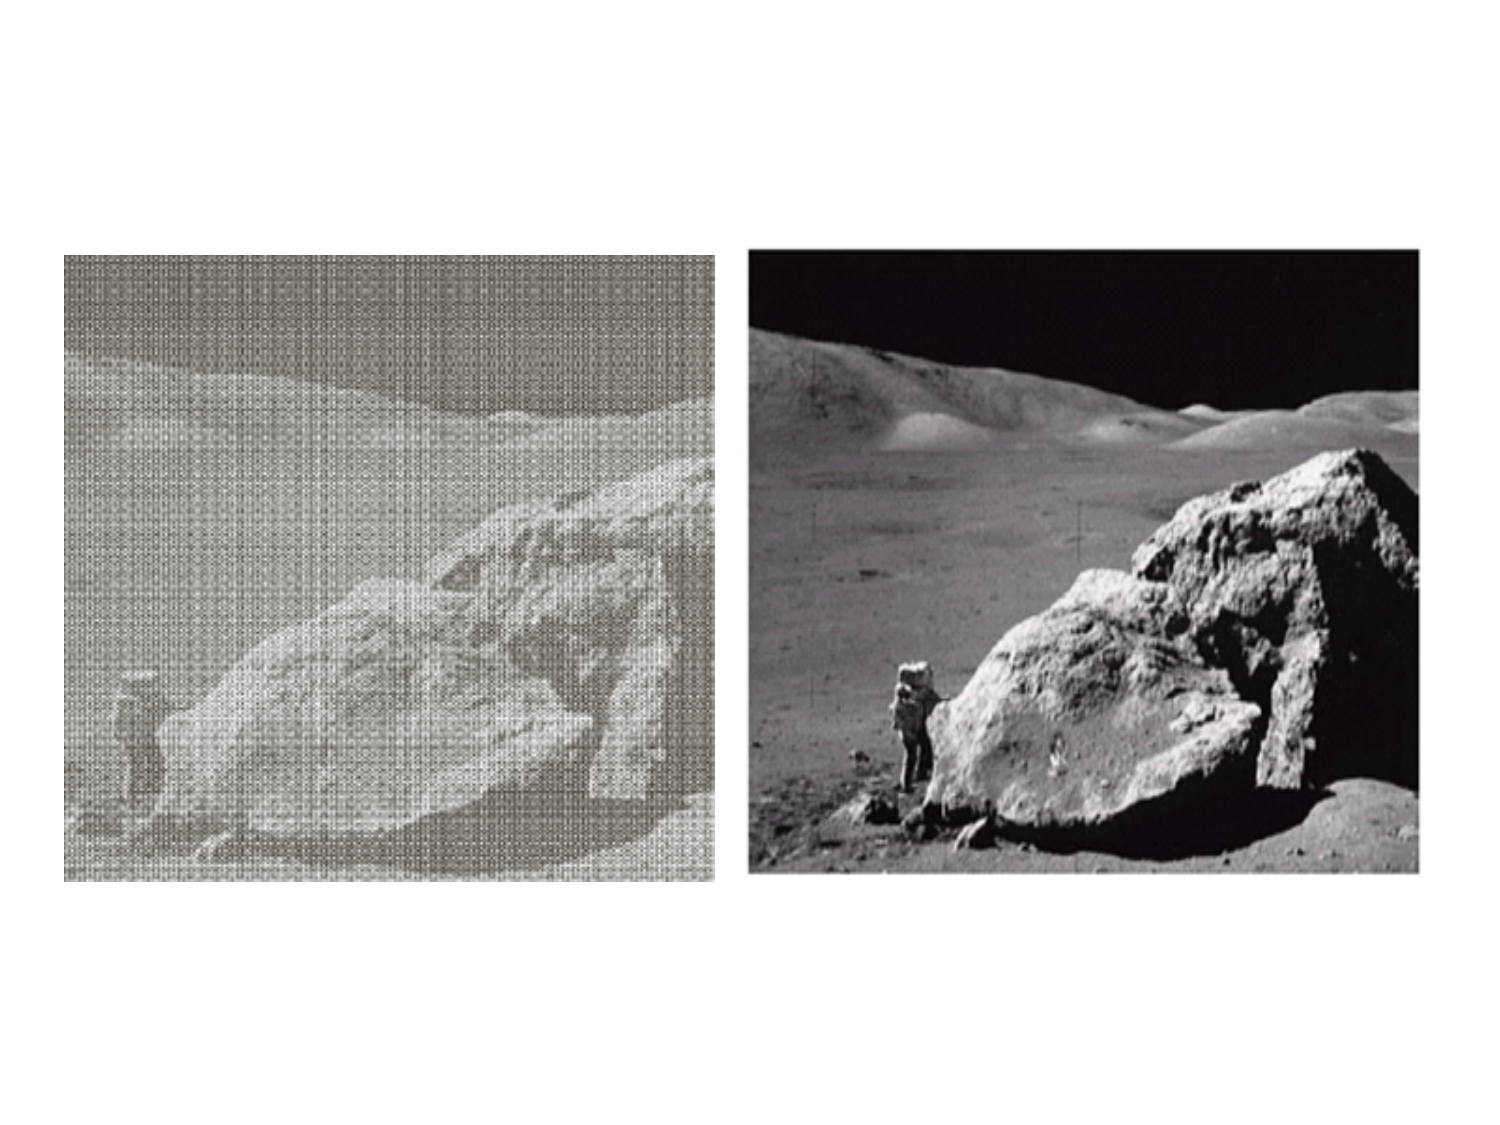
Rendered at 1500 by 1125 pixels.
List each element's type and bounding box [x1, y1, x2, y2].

picture [64, 255, 715, 882]
picture [737, 243, 1434, 882]
